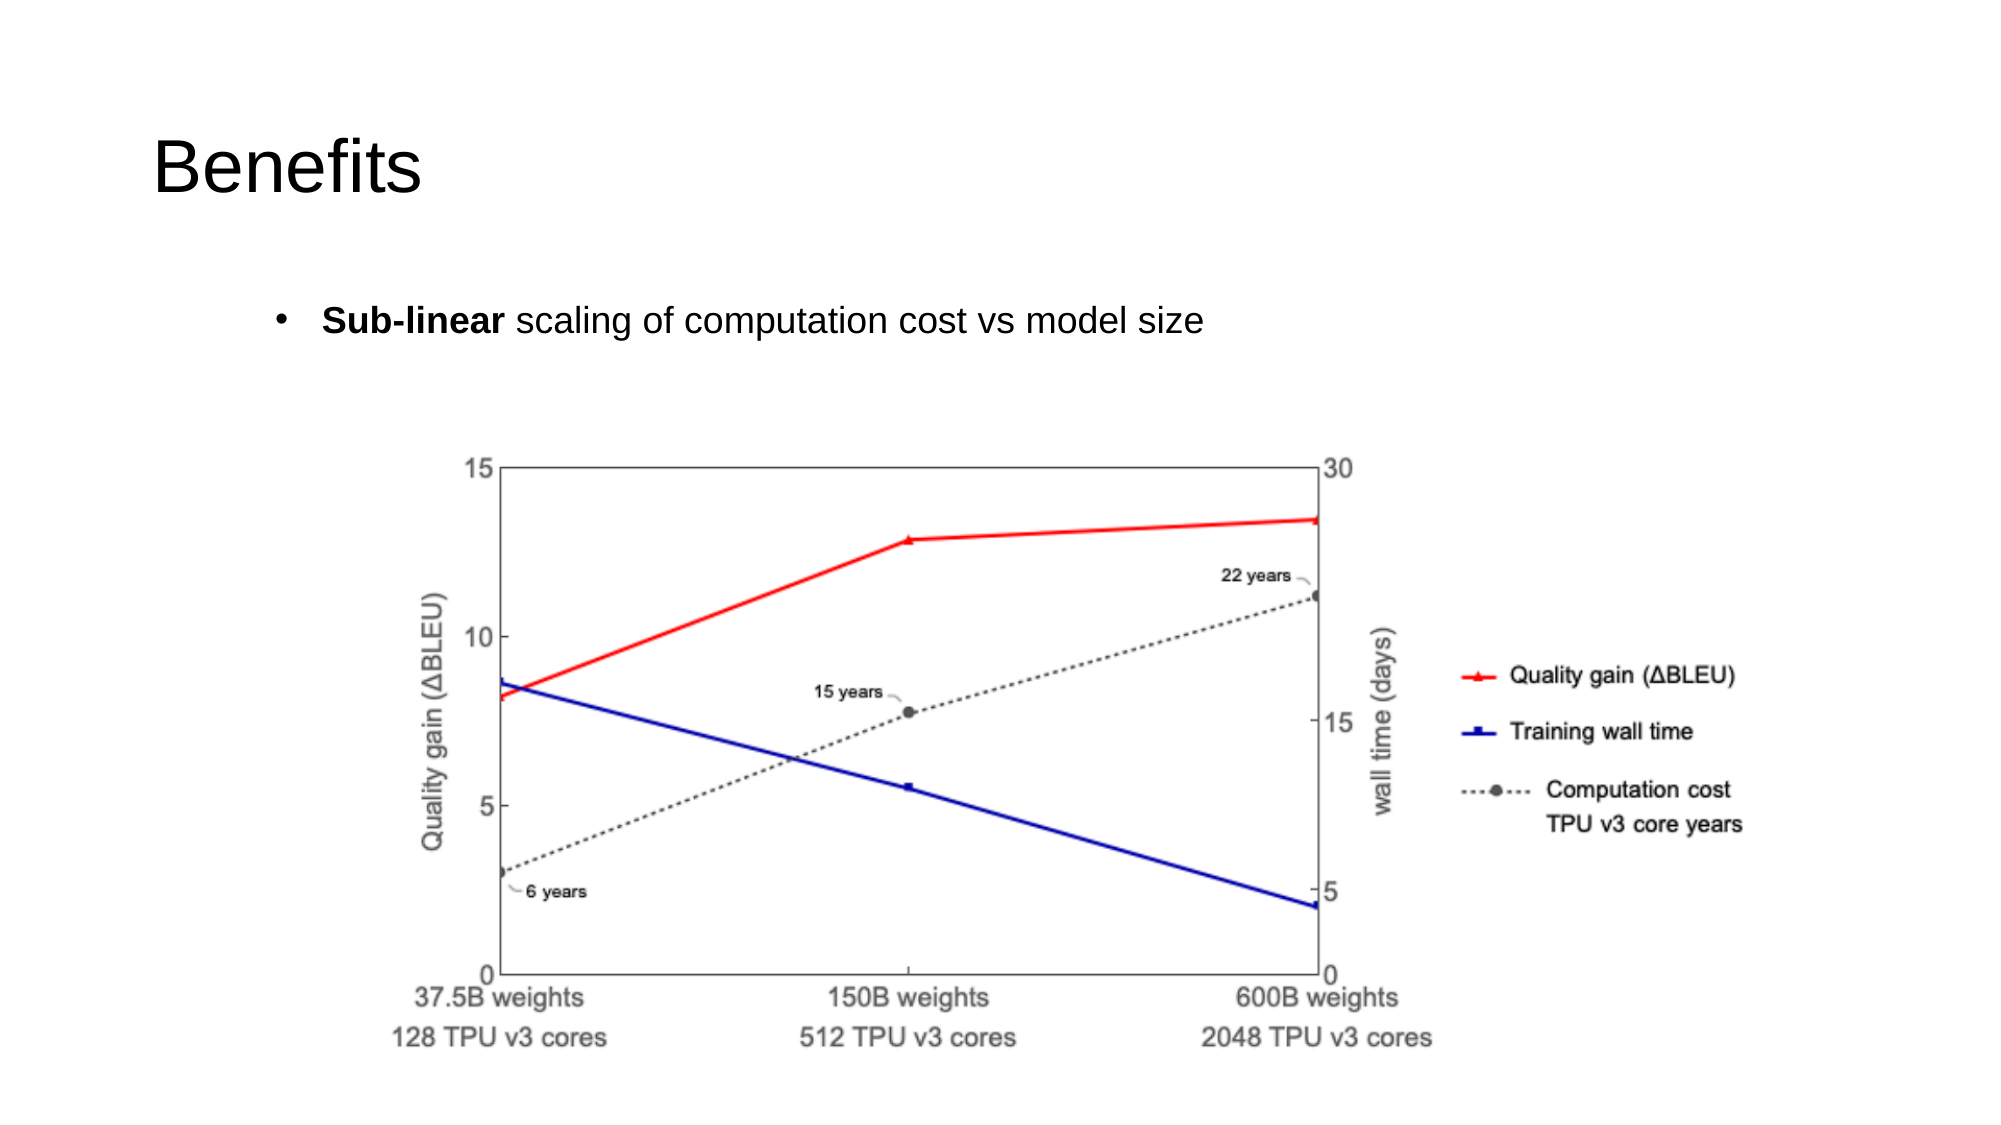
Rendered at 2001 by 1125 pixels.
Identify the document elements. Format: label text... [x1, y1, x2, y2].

picture [326, 417, 1777, 1066]
title Benefits [137, 59, 1863, 278]
text_box Sub-linear scaling of computation cost vs model size [185, 221, 1614, 349]
